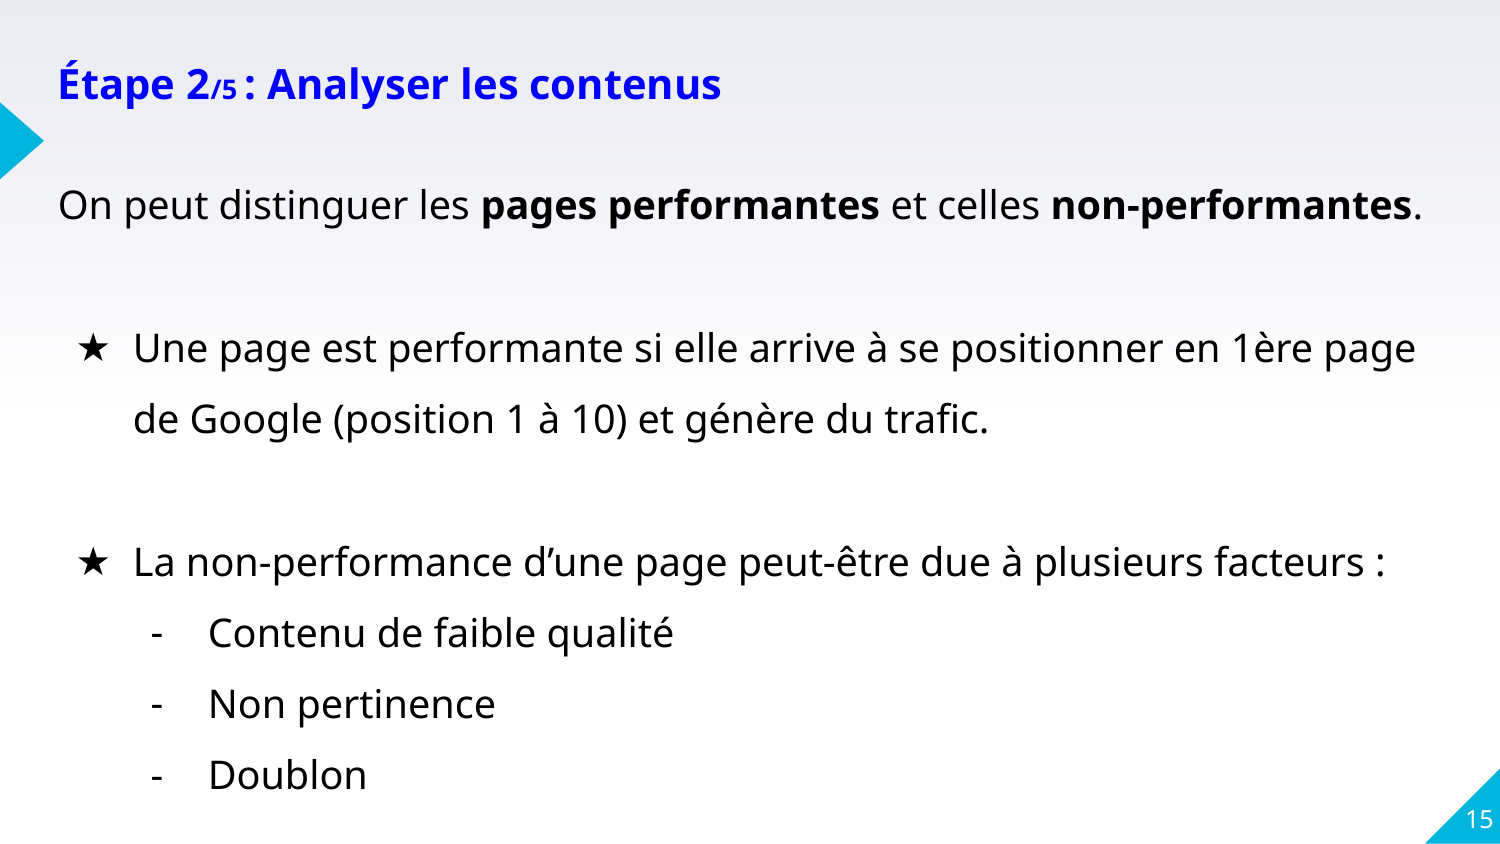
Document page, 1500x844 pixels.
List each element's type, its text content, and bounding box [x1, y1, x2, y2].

text_box Étape 2/5 : Analyser les contenus [42, 42, 1478, 142]
text_box On peut distinguer les pages performantes et celles non-performantes. Une page est performante si elle arrive à se positionner en 1ère page de Google (position 1 à 10) et génère du trafic. La non-performance d’une page peut-être due à plusieurs facteurs : Contenu de faible qualité Non pertinence Doublon [42, 141, 1457, 802]
slide_number 15 [1418, 760, 1494, 838]
